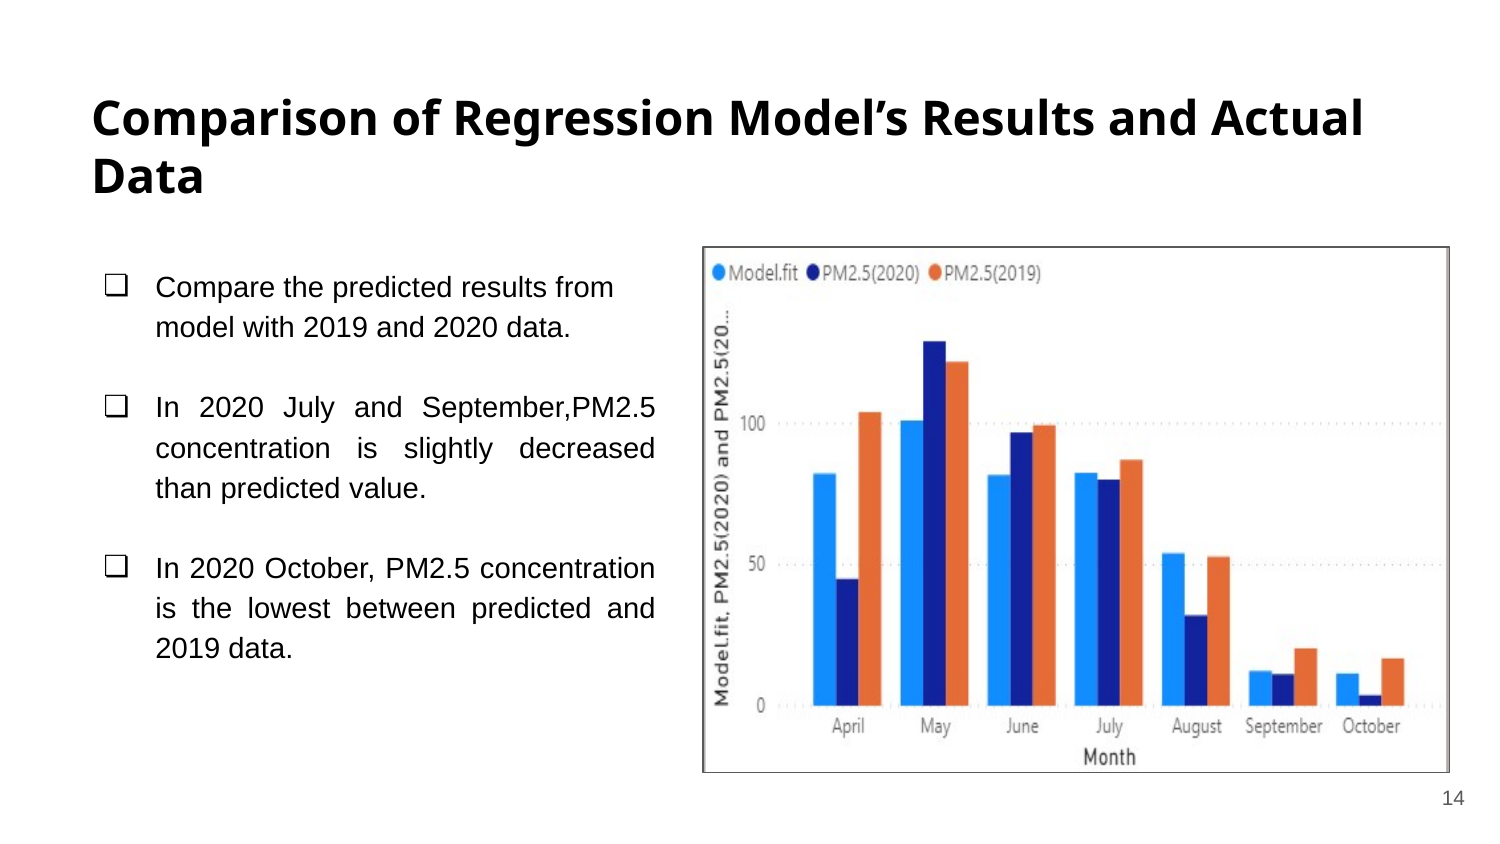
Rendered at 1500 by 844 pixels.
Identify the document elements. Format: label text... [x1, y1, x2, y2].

text_box Compare the predicted results from model with 2019 and 2020 data. In 2020 July and September,PM2.5 concentration is slightly decreased than predicted value. In 2020 October, PM2.5 concentration is the lowest between predicted and 2019 data. [65, 248, 672, 772]
title Comparison of Regression Model’s Results and Actual Data [76, 72, 1474, 216]
picture [703, 247, 1450, 772]
slide_number 14 [1389, 764, 1480, 830]
